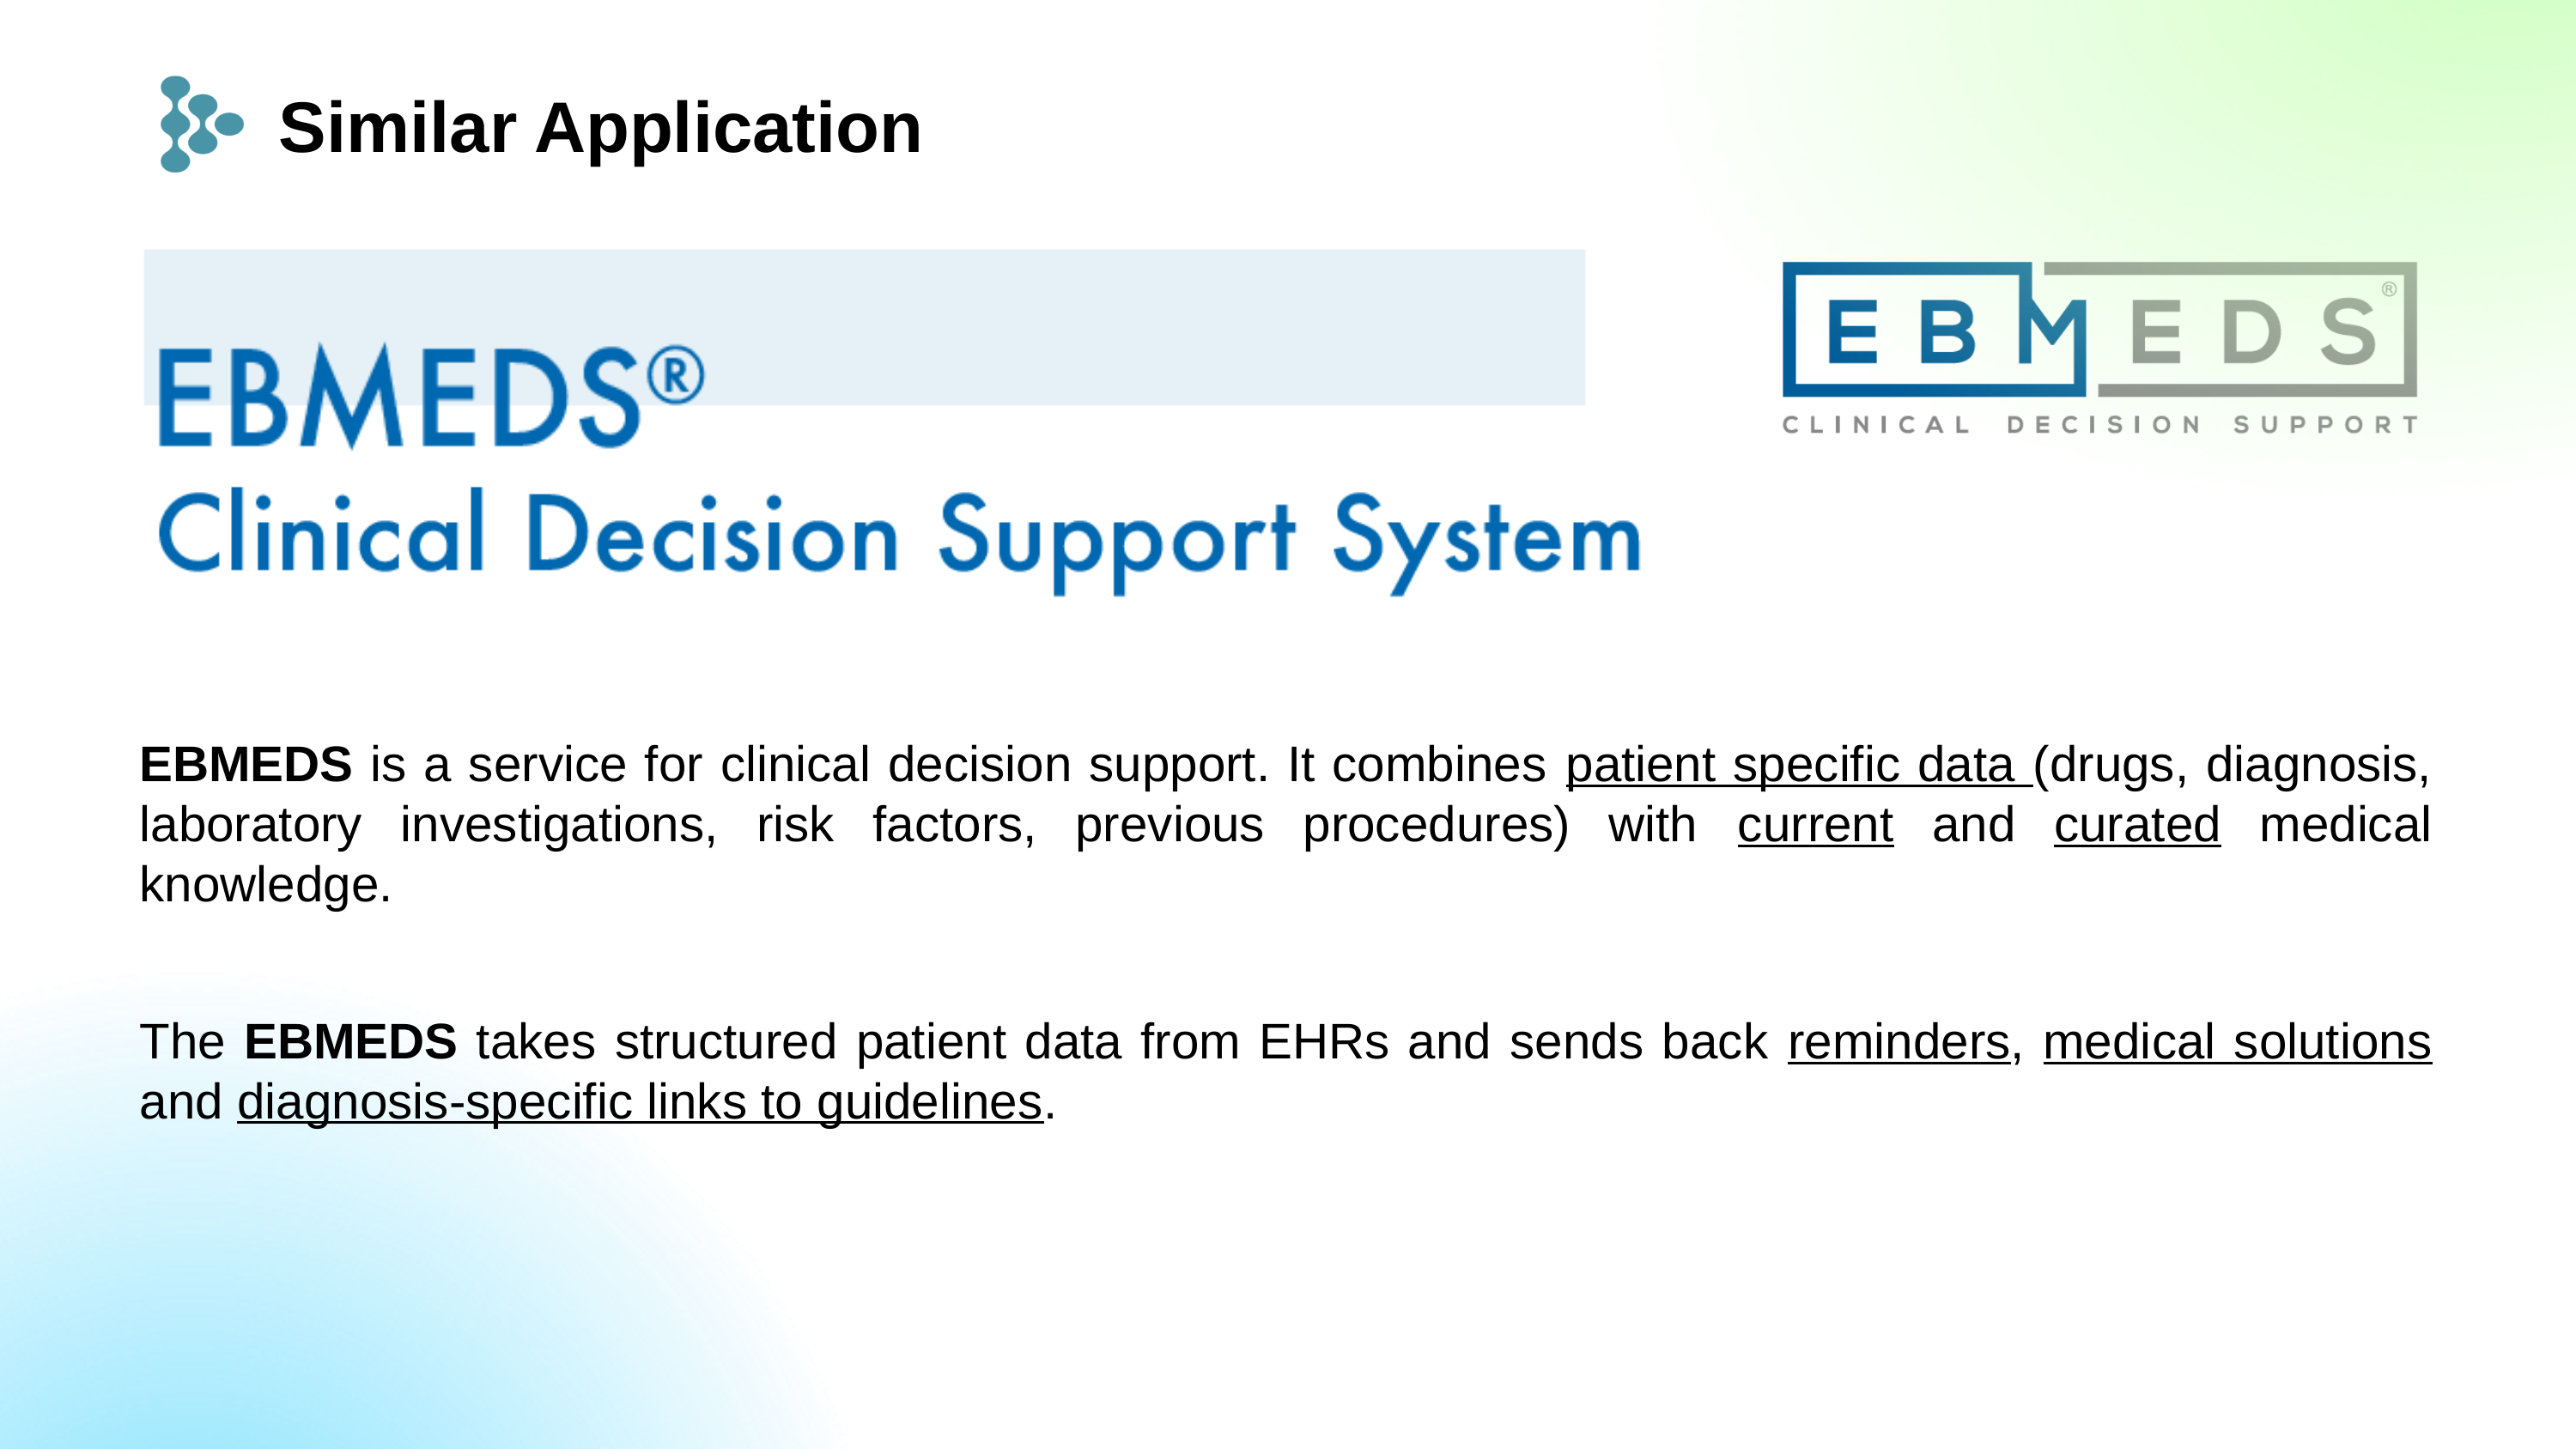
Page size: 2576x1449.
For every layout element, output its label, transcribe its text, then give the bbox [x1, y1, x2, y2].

picture [153, 76, 251, 173]
text_box EBMEDS is a service for clinical decision support. It combines patient specific data (drugs, diagnosis, laboratory investigations, risk factors, previous procedures) with current and curated medical knowledge. [126, 724, 2445, 919]
text_box The EBMEDS takes structured patient data from EHRs and sends back reminders, medical solutions and diagnosis-specific links to guidelines. [957, 1002, 2445, 1136]
picture [0, 901, 953, 1449]
text_box Similar Application [278, 81, 975, 167]
picture [105, 0, 2576, 884]
